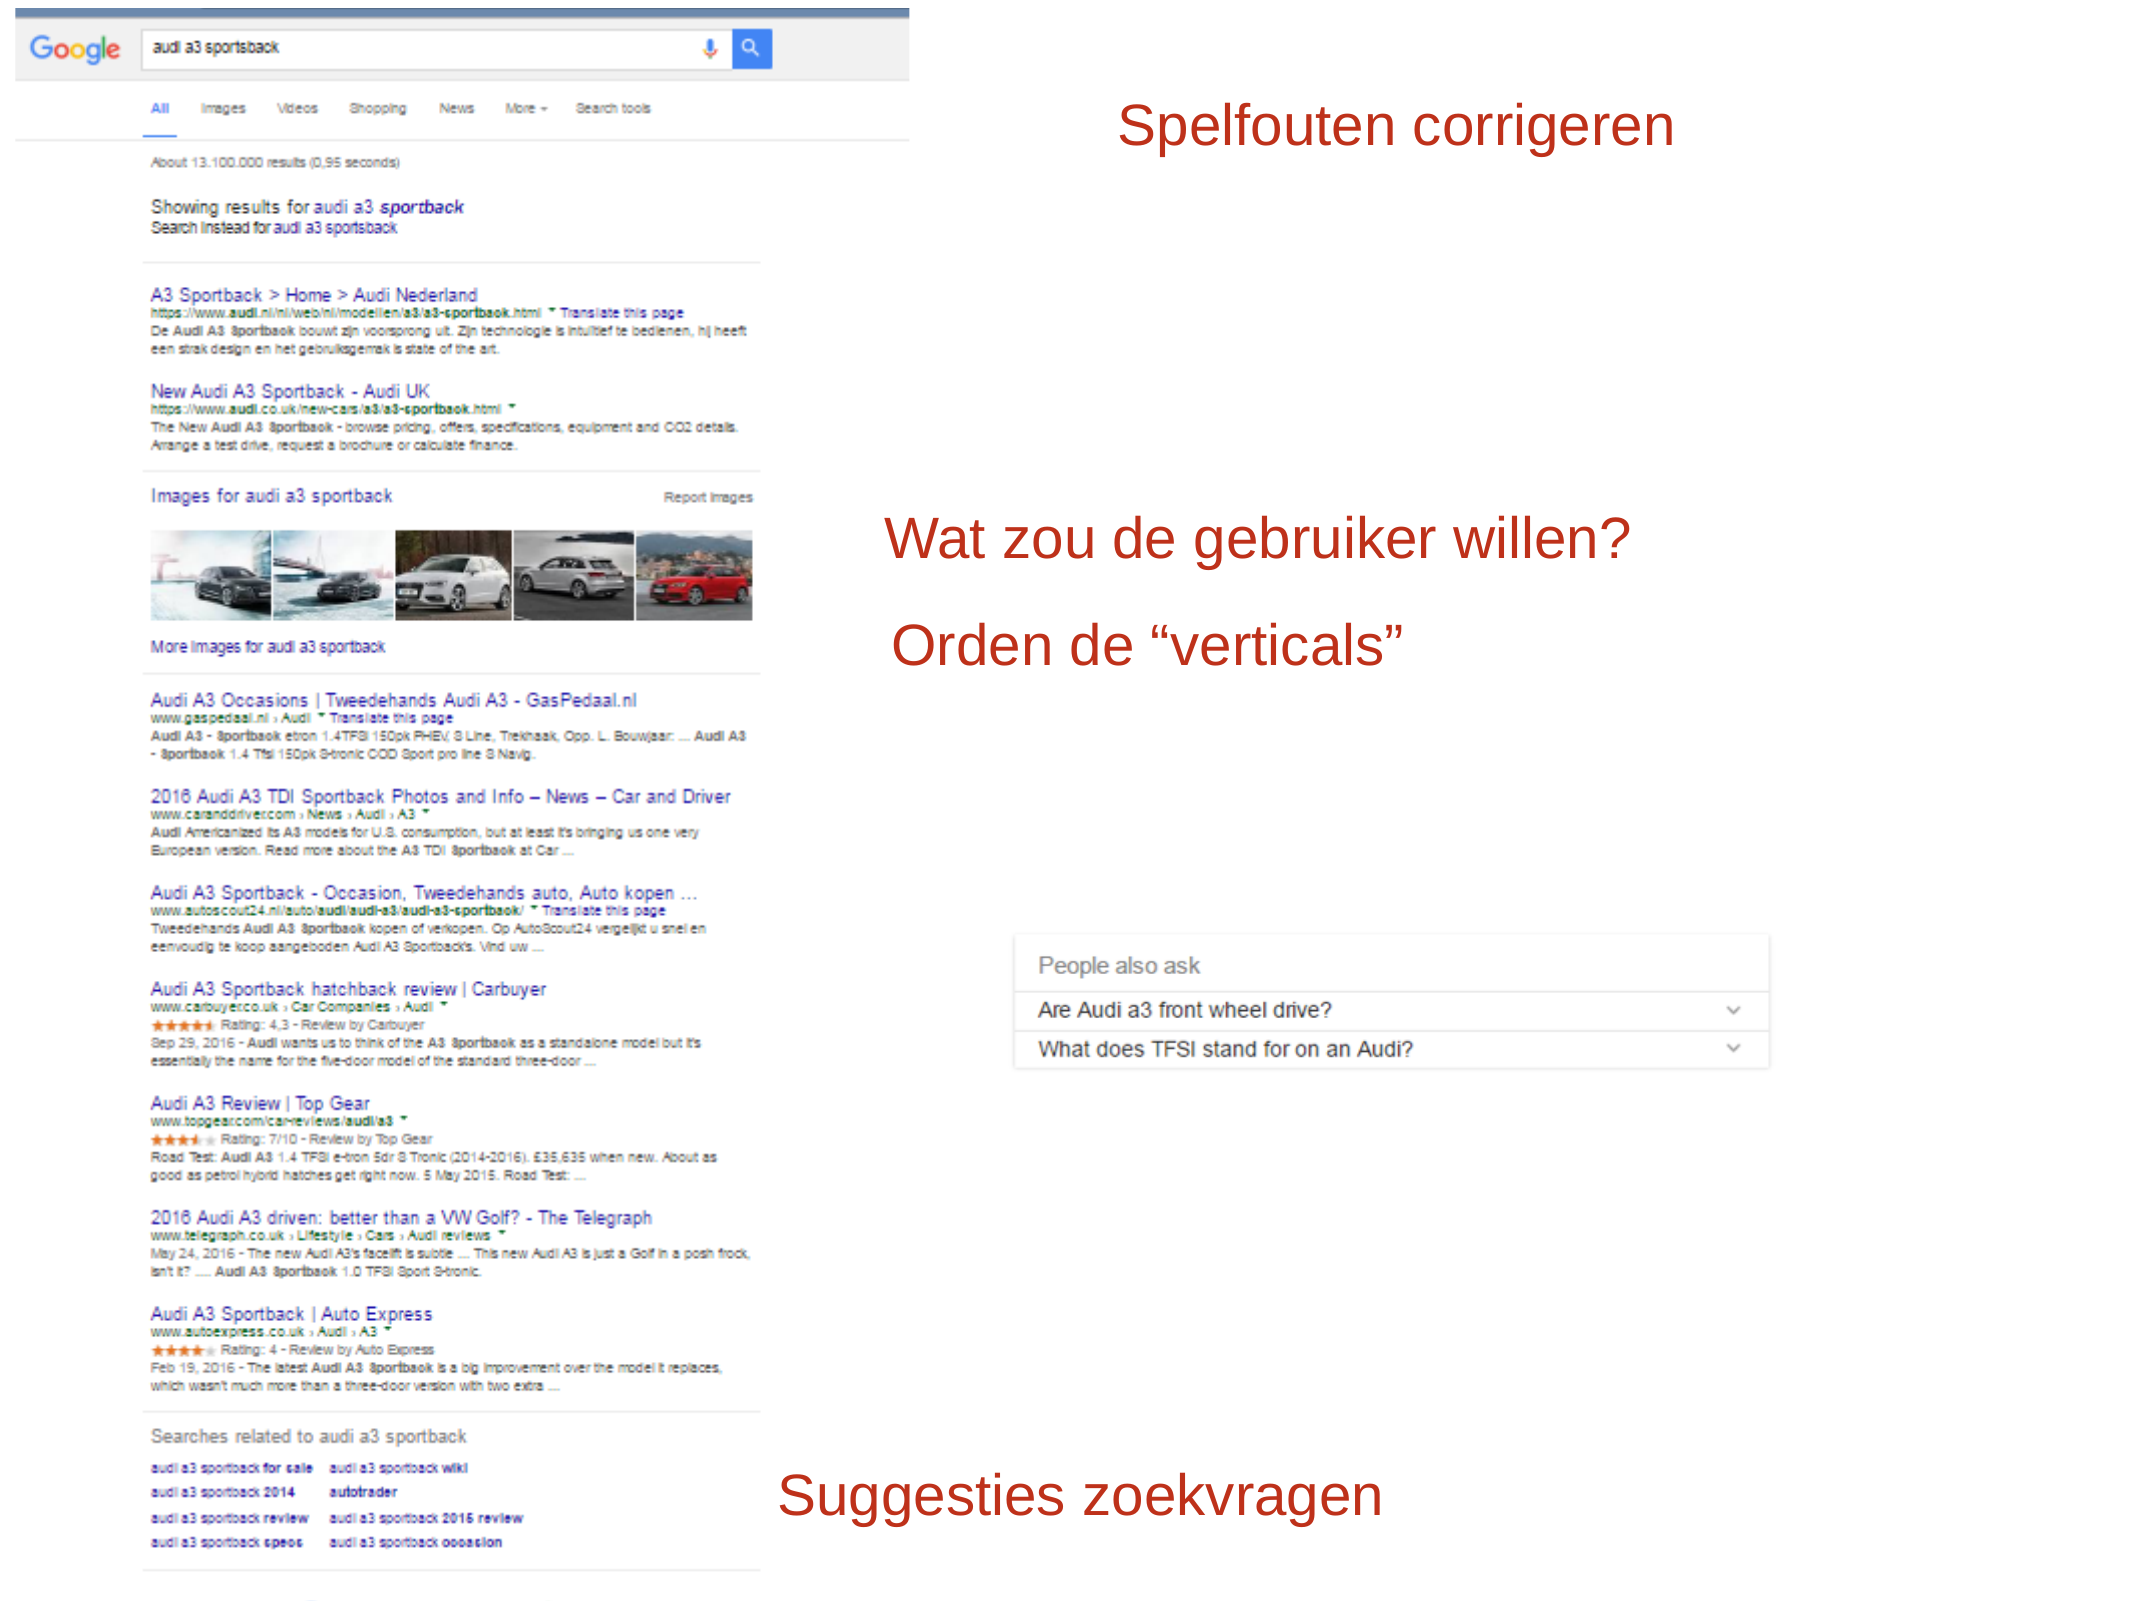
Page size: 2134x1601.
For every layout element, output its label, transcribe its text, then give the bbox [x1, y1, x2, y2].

picture [1007, 929, 1811, 1084]
text_box Wat zou de gebruiker willen? [913, 493, 1648, 578]
picture [15, 8, 910, 1601]
text_box Suggesties zoekvragen [913, 1449, 1400, 1535]
text_box Orden de “verticals” [913, 599, 1420, 685]
text_box Spelfouten corrigeren [1103, 79, 1692, 165]
